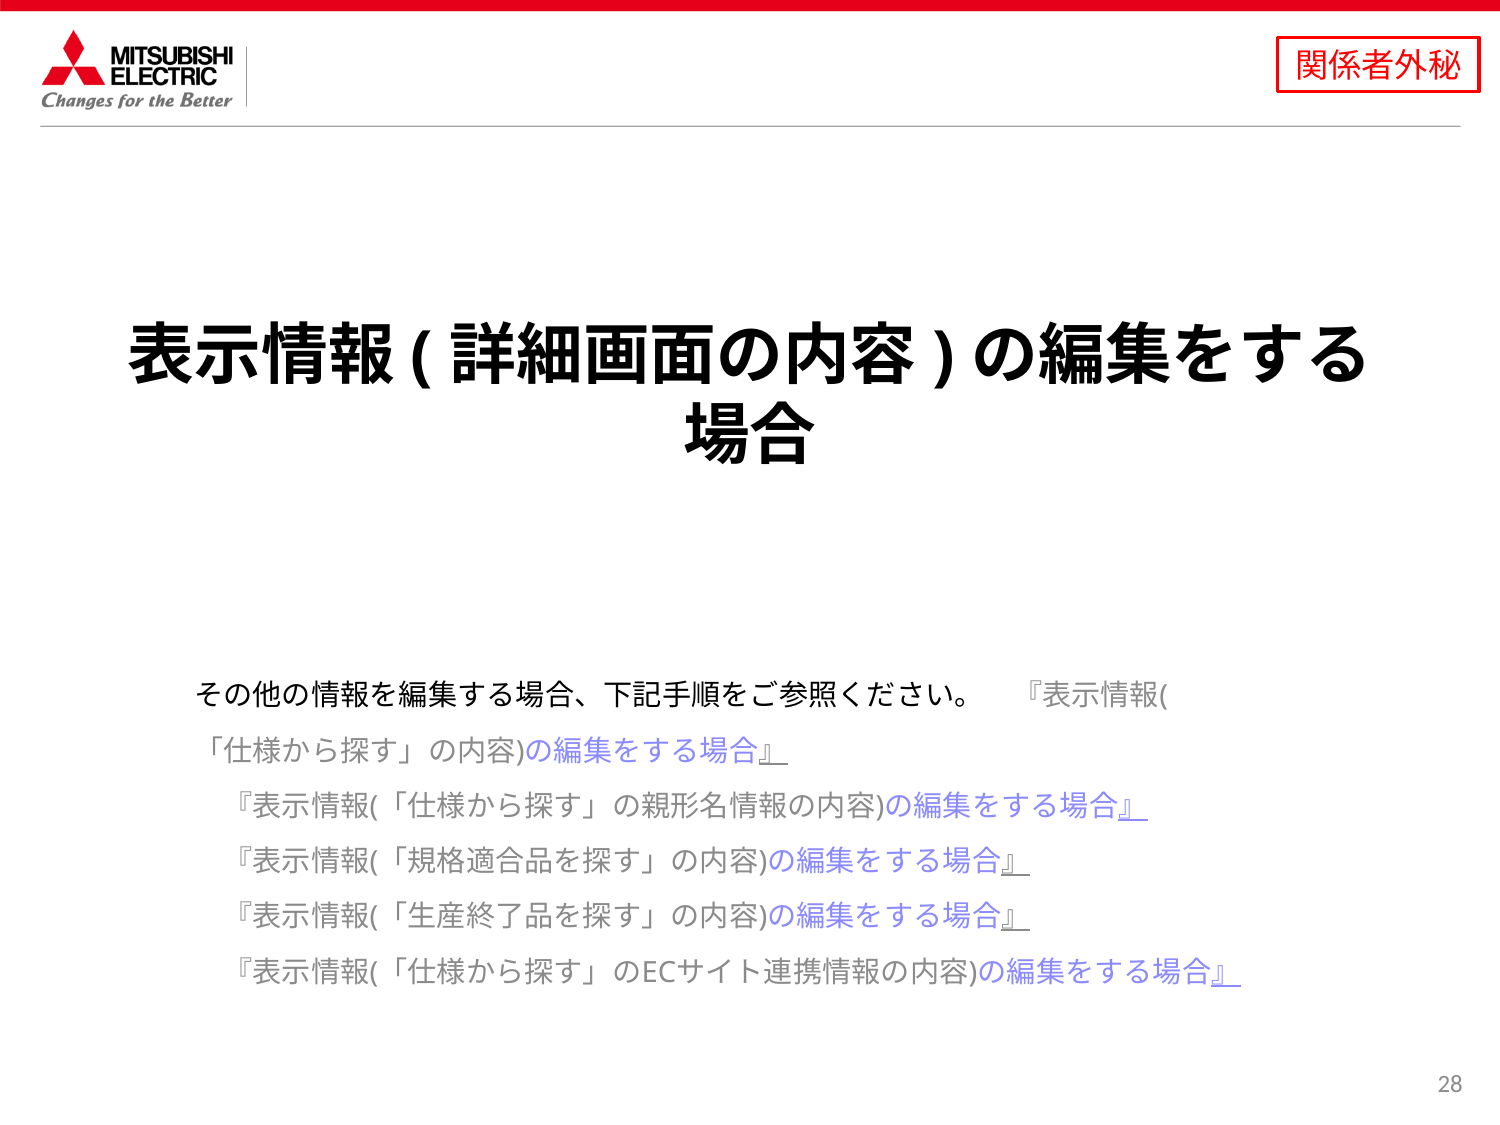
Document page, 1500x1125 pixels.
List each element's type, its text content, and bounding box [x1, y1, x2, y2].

title 表示情報(詳細画面の内容)の編集をする場合 [112, 246, 1388, 538]
subtitle その他の情報を編集する場合、下記手順をご参照ください。 『表示情報(「仕様から探す」の内容)の編集をする場合』 『表示情報(「仕様から探す」の親形名情報の内容)の編集をする場合』 『表示情報(「規格適合品を探す」の内容)の編集をする場合』 『表示情報(「生産終了品を探す」の内容)の編集をする場合』 『表示情報(「仕様から探す」のECサイト連携情報の内容)の編集をする場合』 [179, 656, 1411, 1081]
slide_number 28 [1128, 1058, 1478, 1107]
picture [0, 0, 1500, 1125]
